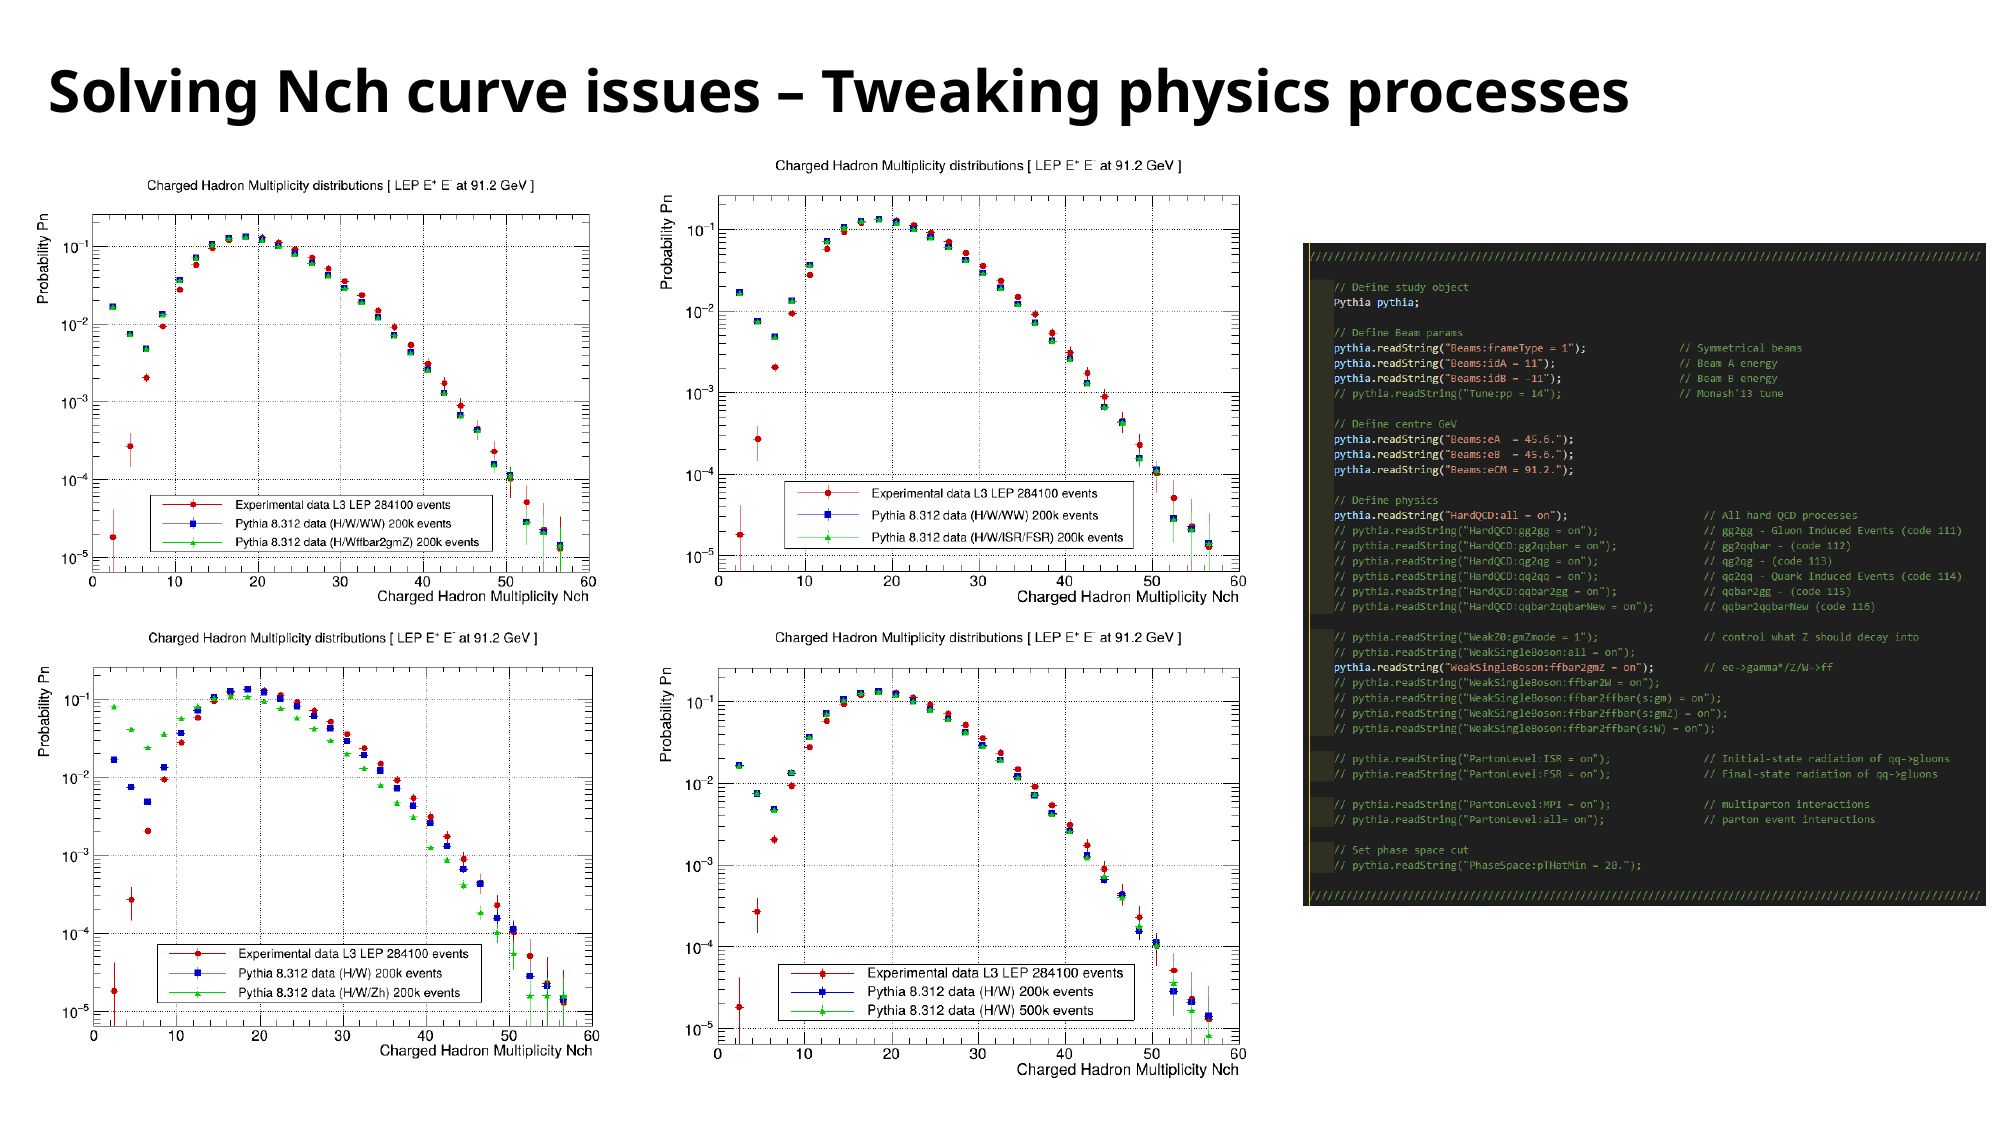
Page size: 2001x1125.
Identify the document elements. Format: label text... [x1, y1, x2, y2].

picture [656, 628, 1249, 1080]
picture [1303, 243, 1986, 906]
picture [656, 156, 1249, 608]
title Solving Nch curve issues – Tweaking physics processes [33, 30, 1971, 157]
picture [33, 628, 602, 1059]
picture [33, 177, 600, 608]
